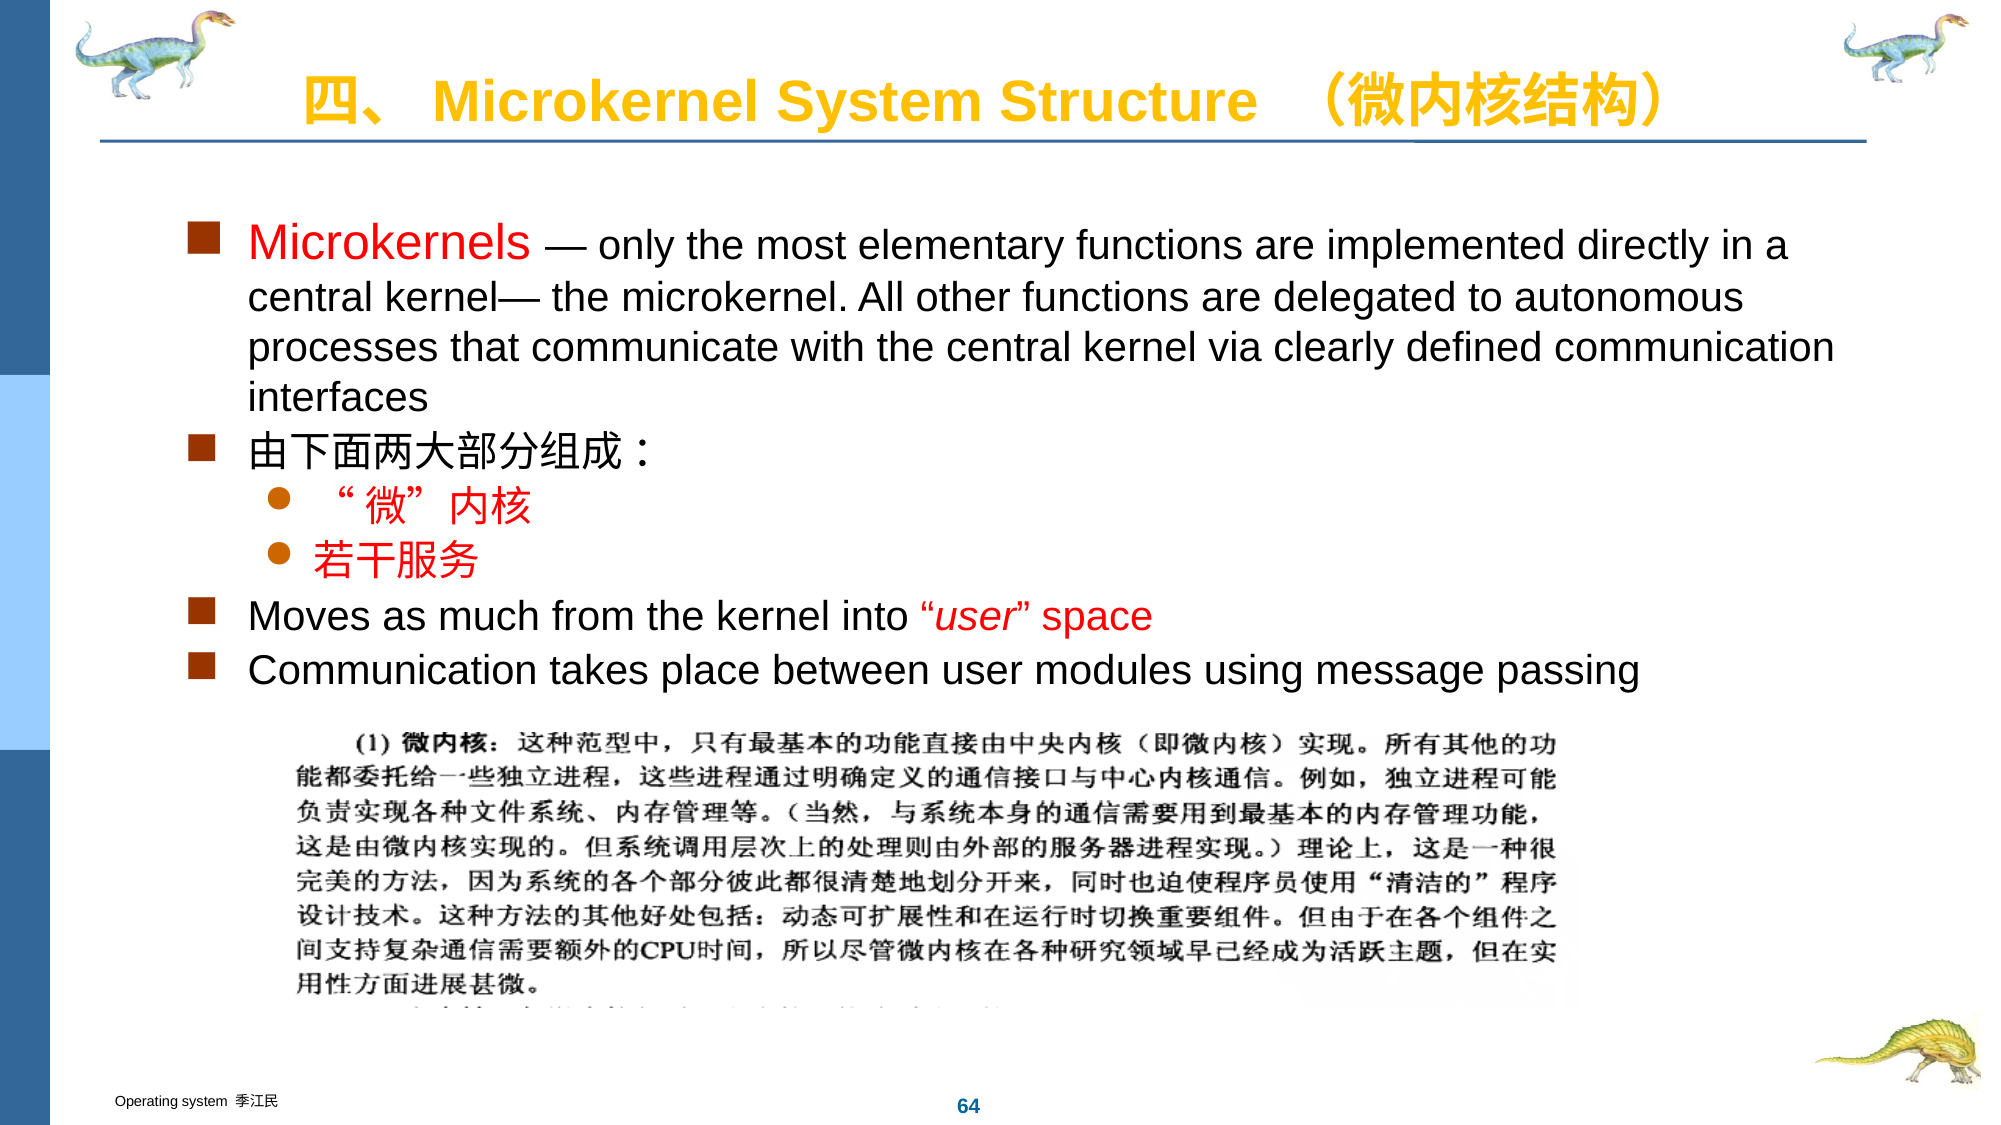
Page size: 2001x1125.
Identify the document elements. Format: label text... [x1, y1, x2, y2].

picture [293, 732, 1582, 1009]
picture [62, 0, 253, 109]
picture [1812, 1011, 1982, 1090]
title 四、Microkernel System Structure （微内核结构） [99, 45, 1900, 141]
picture [1837, 12, 1988, 94]
list Microkernels — only the most elementary functions are implemented directly in a central kernel— the microkernel. All other functions are delegated to autonomous processes that communicate with the central kernel via clearly defined communication interfaces 由下面两大部分组成 ： “微”内核 若干服务 Moves as much from the kernel into “user” space Communication takes place between user modules using message passing [176, 202, 1900, 946]
